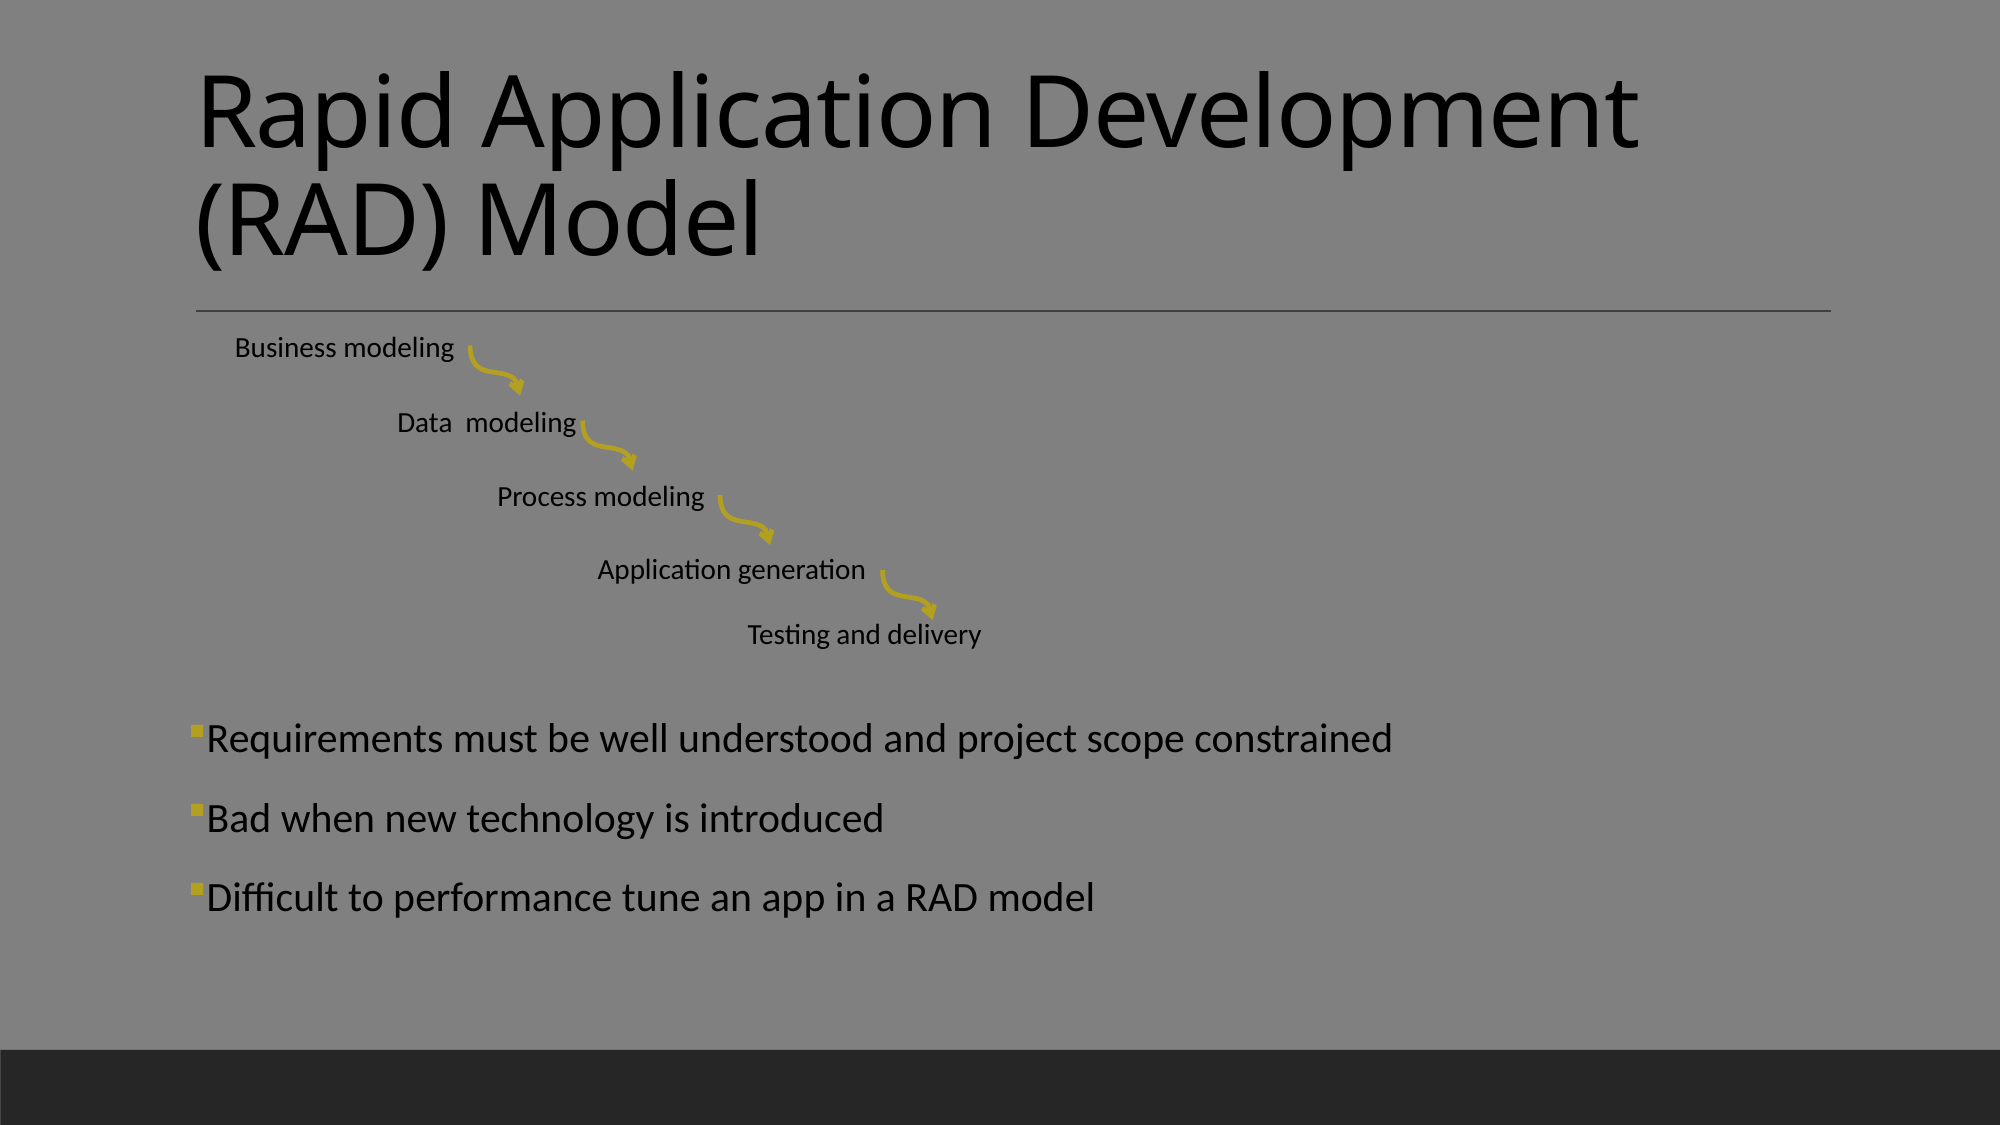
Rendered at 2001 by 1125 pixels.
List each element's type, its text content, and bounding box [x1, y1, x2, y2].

text_box Testing and delivery [732, 607, 1133, 658]
text_box Application generation [582, 542, 983, 593]
title Rapid Application Development (RAD) Model [180, 47, 1830, 285]
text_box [719, 494, 771, 546]
text_box Process modeling [482, 470, 883, 520]
text_box Data modeling [382, 395, 658, 446]
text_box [582, 420, 634, 472]
list Requirements must be well understood and project scope constrained Bad when new technology is introduced Difficult to performance tune an app in a RAD model [187, 703, 1538, 1021]
text_box Business modeling [220, 320, 496, 371]
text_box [469, 345, 521, 397]
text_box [882, 569, 934, 621]
